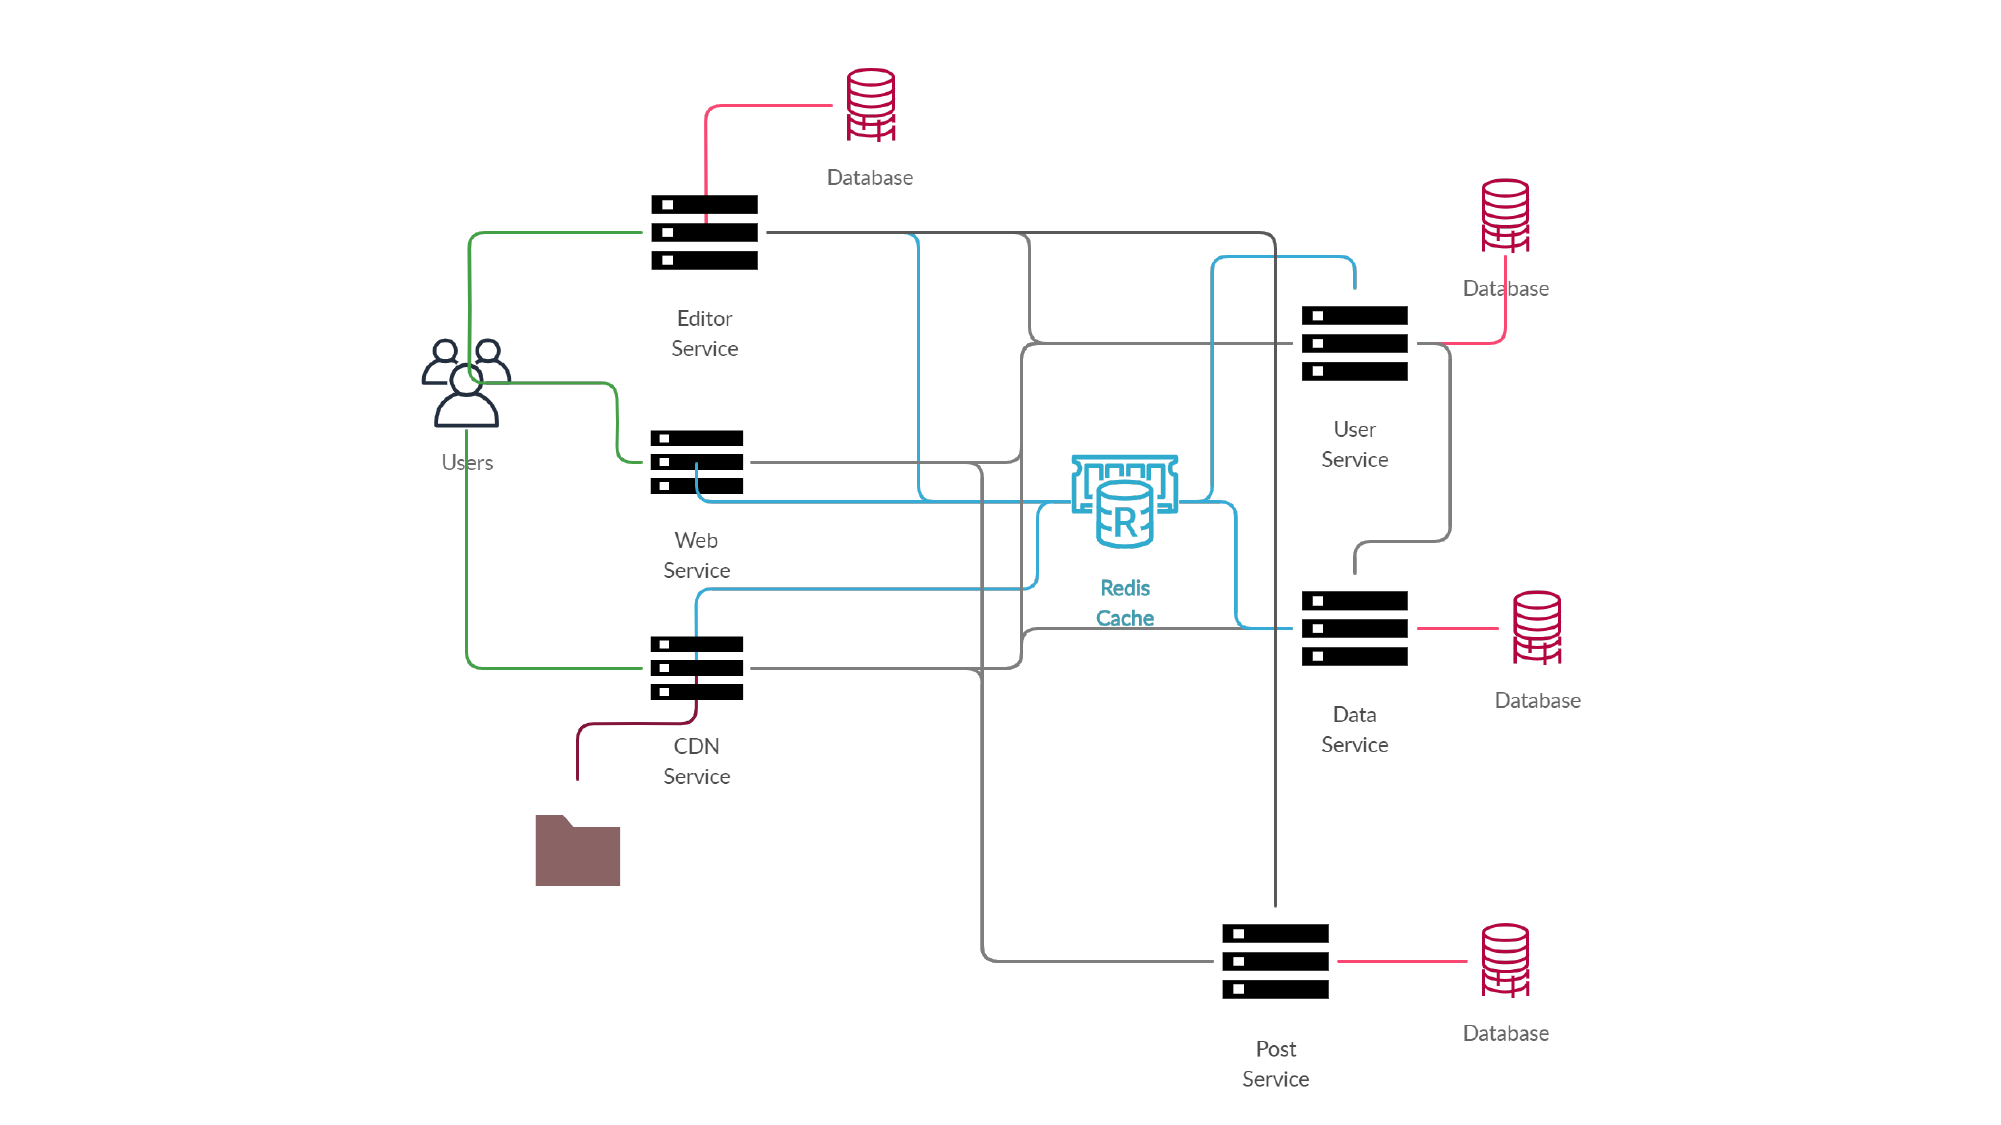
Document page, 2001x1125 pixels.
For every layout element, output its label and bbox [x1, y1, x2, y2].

picture [387, 34, 1613, 1125]
